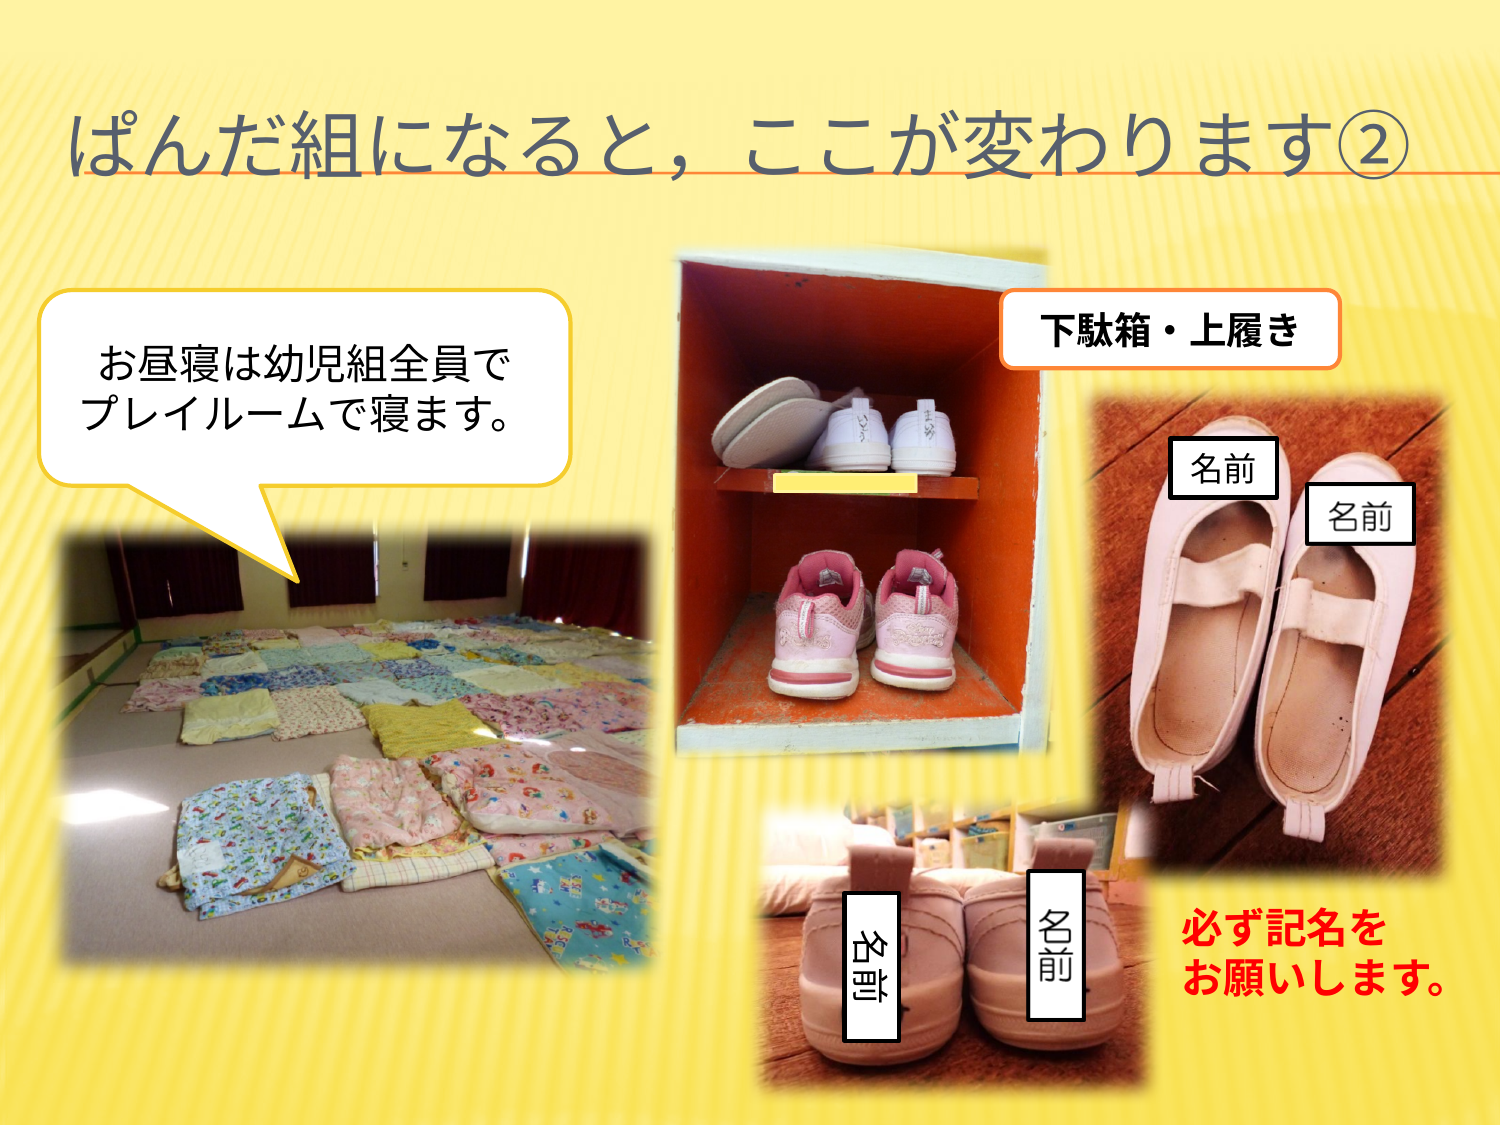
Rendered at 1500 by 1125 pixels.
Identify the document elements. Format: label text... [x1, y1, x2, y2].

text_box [743, 791, 1164, 1107]
text_box 必ず記名を お願いします。 [1174, 911, 1457, 1010]
text_box お昼寝は幼児組全員で プレイルームで寝ます。 [36, 287, 573, 513]
title ぱんだ組になると，ここが変わります② [50, 75, 1475, 213]
picture [42, 514, 668, 984]
text_box 下駄箱・上履き [1068, 287, 1343, 371]
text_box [1074, 379, 1461, 894]
picture [662, 235, 1059, 764]
